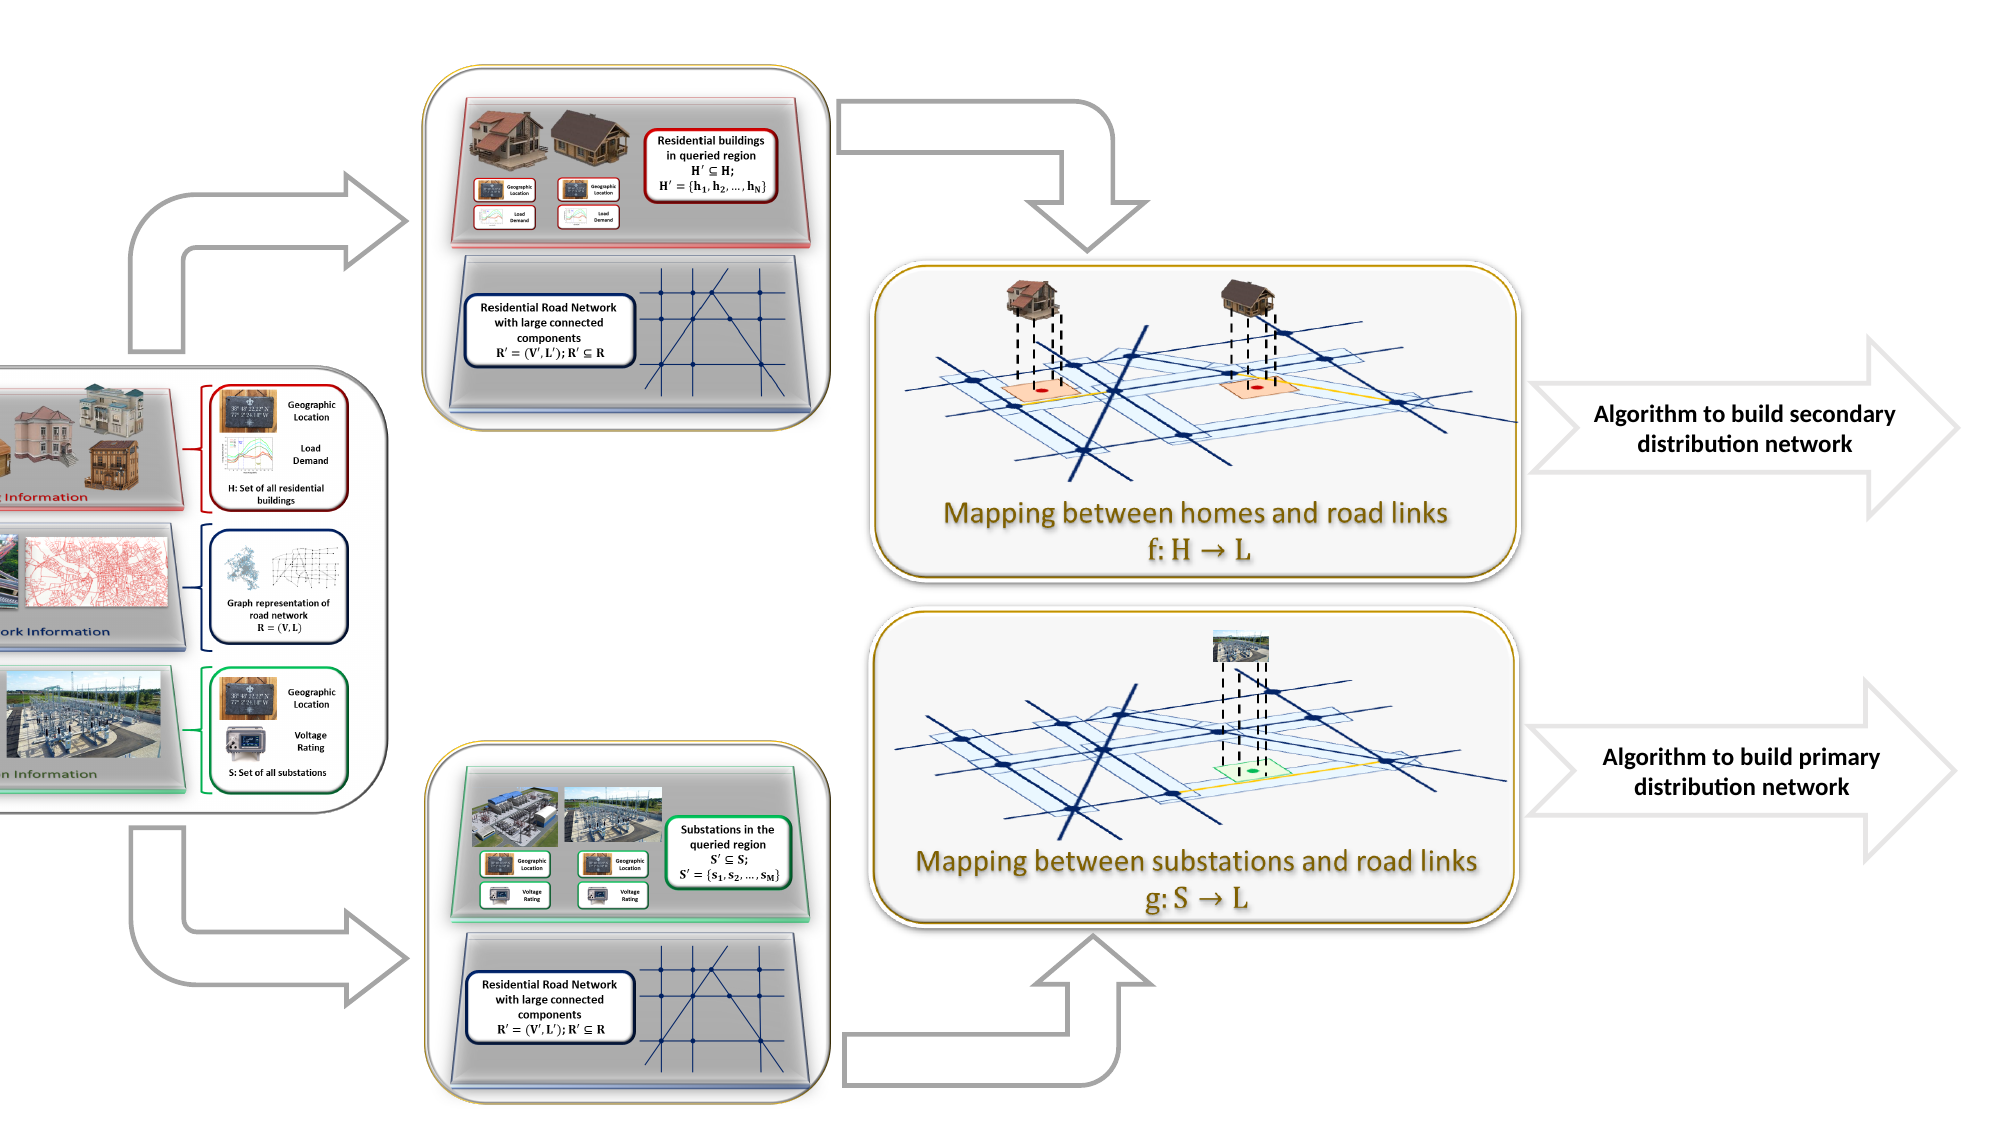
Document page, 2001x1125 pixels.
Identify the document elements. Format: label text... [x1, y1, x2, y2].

text_box [843, 942, 1154, 1087]
picture [420, 739, 839, 1115]
picture [855, 250, 1533, 942]
picture [0, 364, 389, 815]
text_box Algorithm to build secondary distribution network [1533, 336, 1960, 520]
text_box [841, 100, 1148, 250]
picture [419, 63, 841, 439]
text_box [129, 826, 408, 1007]
text_box Algorithm to build primary distribution network [1531, 679, 1957, 863]
text_box [129, 172, 408, 353]
